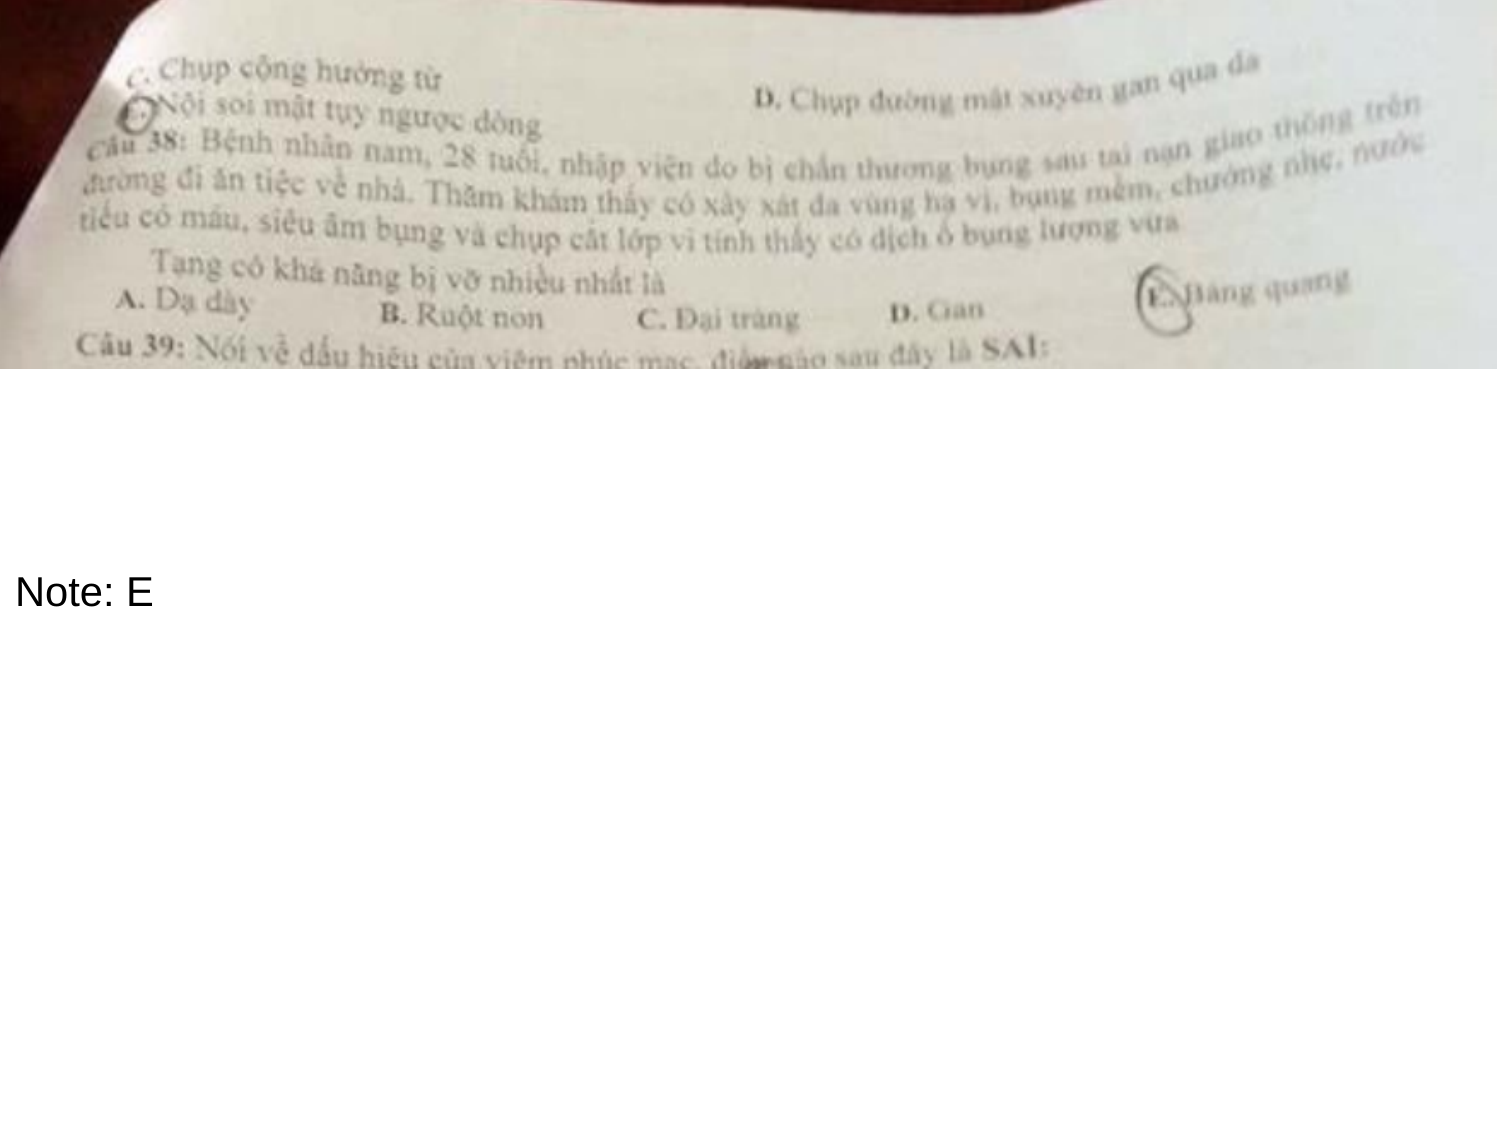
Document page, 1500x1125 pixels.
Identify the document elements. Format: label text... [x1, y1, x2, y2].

picture [0, 0, 1497, 369]
subtitle Note: E [0, 562, 1500, 1094]
